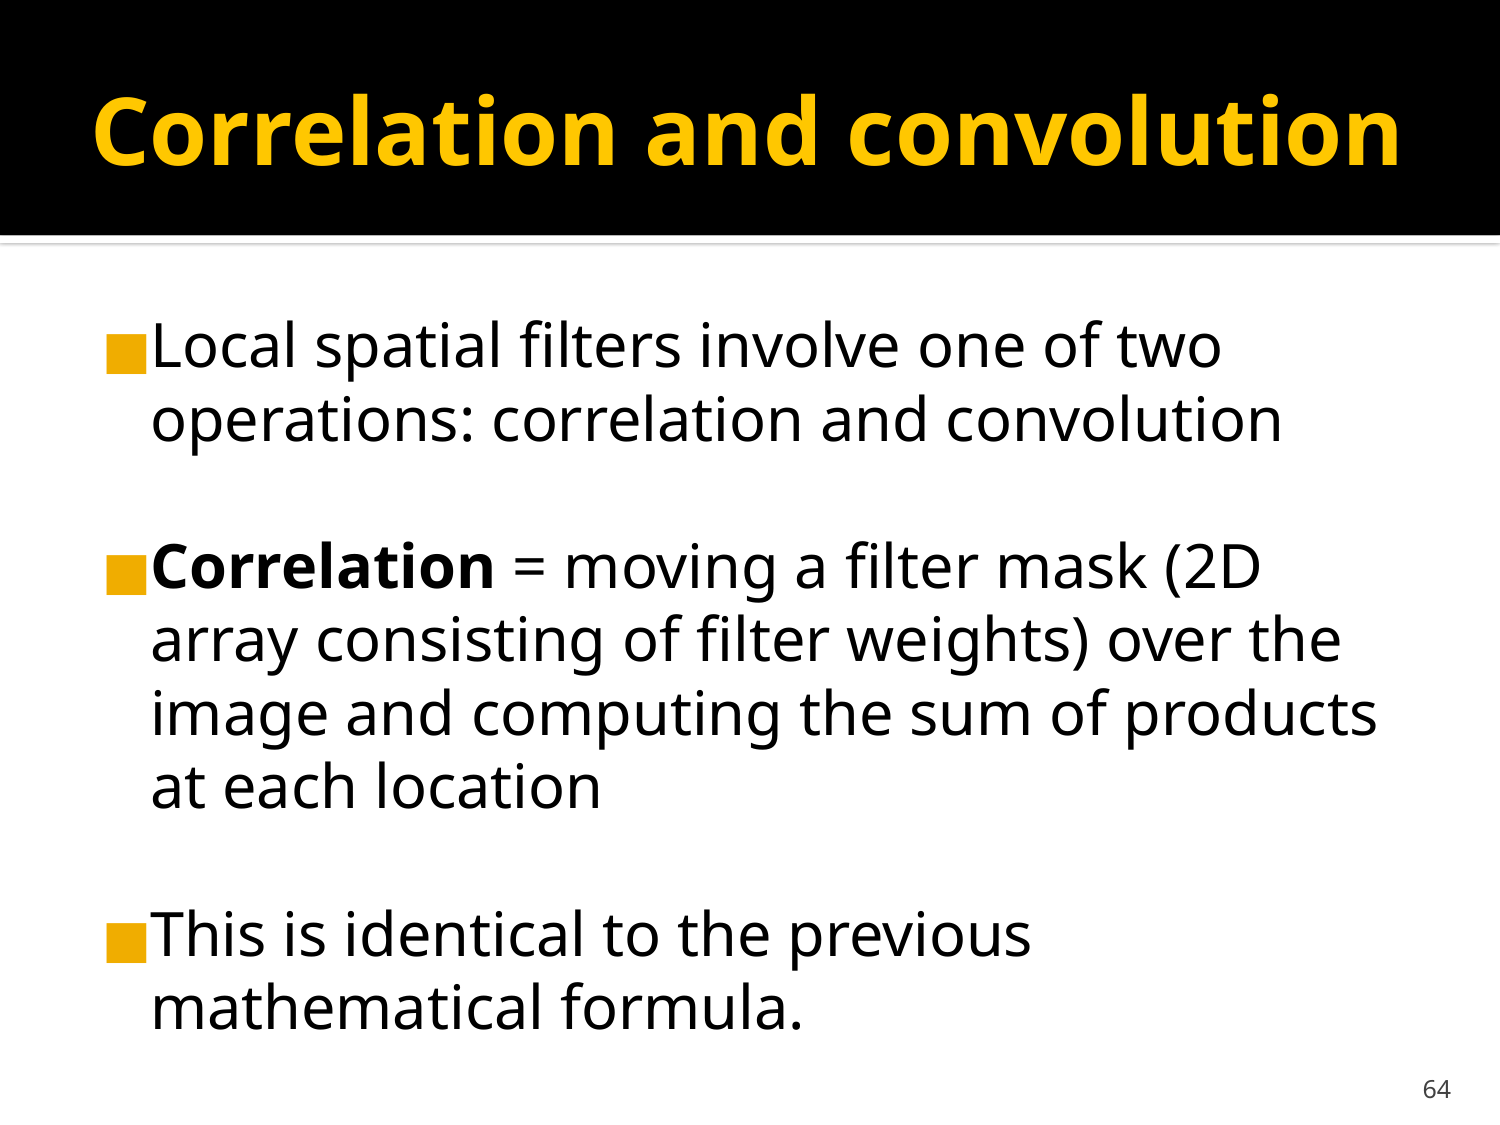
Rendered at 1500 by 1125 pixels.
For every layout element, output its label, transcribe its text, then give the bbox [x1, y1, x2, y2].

list Local spatial filters involve one of two operations: correlation and convolution Correlation = moving a filter mask (2D array consisting of filter weights) over the image and computing the sum of products at each location This is identical to the previous mathematical formula. [75, 291, 1425, 1050]
title Correlation and convolution [75, 25, 1425, 231]
slide_number ‹#› [1345, 1062, 1467, 1108]
